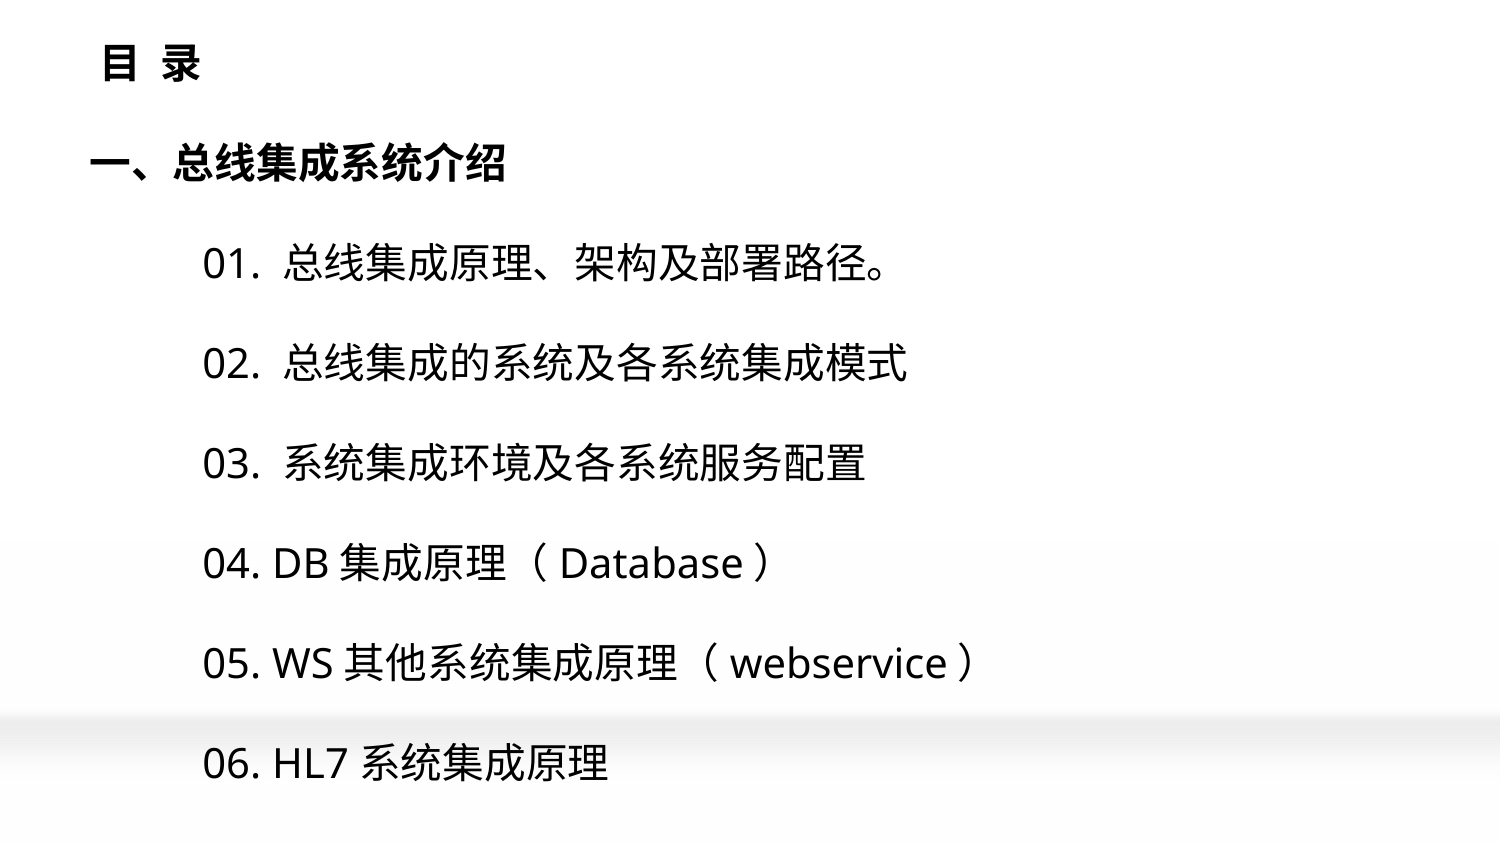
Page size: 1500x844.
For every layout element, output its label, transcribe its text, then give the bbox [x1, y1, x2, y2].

picture [0, 539, 1500, 844]
title 目 录 一、总线集成系统介绍 01. 总线集成原理、架构及部署路径。 02. 总线集成的系统及各系统集成模式 03. 系统集成环境及各系统服务配置 04. DB集成原理（Database） 05. WS其他系统集成原理（webservice） 06. HL7系统集成原理 [37, 29, 1388, 715]
